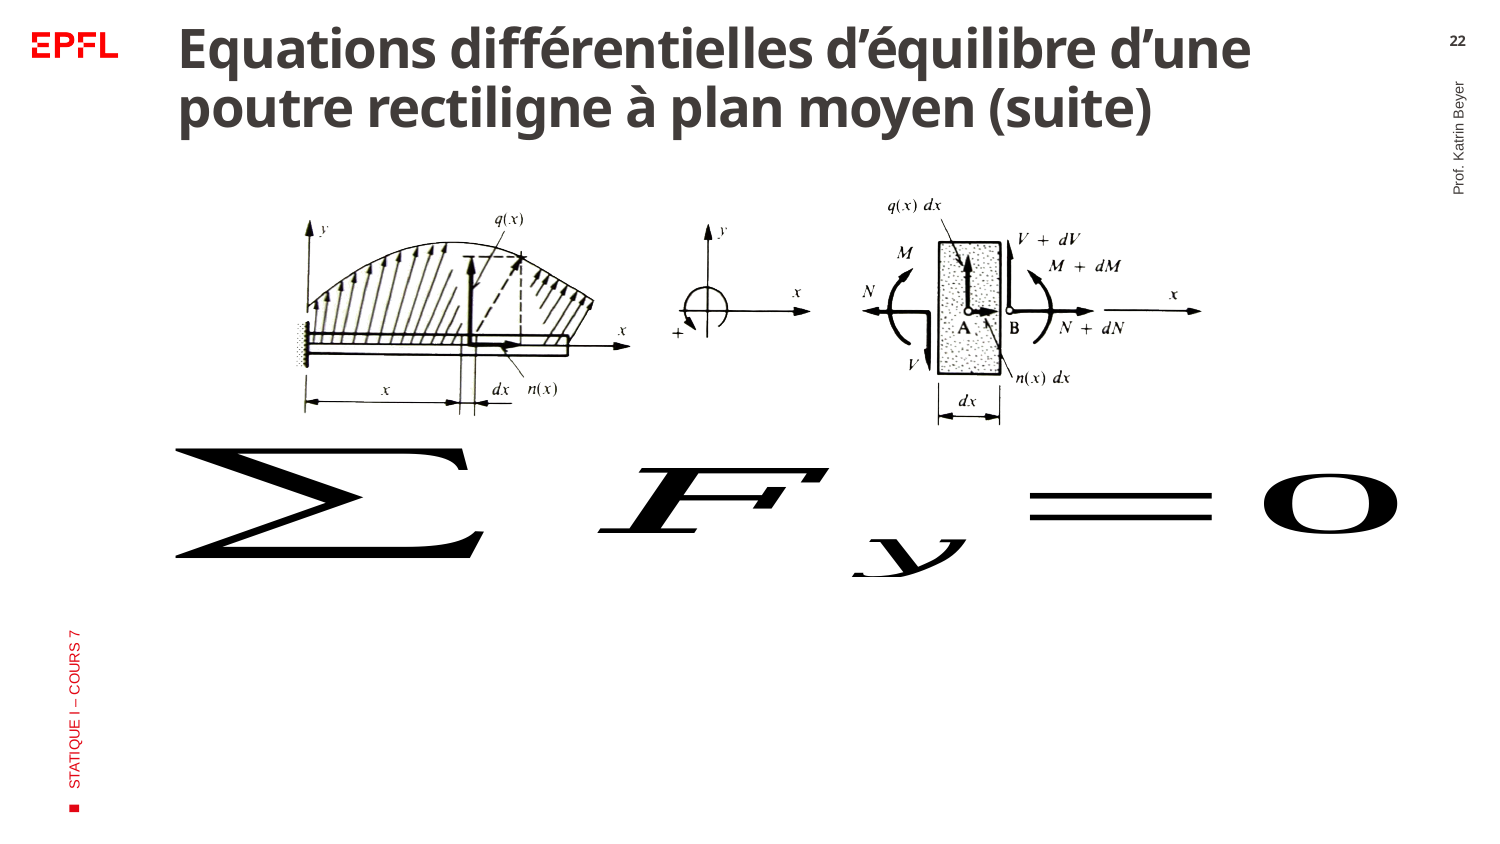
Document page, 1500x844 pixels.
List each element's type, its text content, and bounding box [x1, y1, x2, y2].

picture [284, 197, 1216, 430]
footer Prof. Katrin Beyer [1415, 59, 1500, 641]
picture [21, 21, 129, 69]
slide_number STATIQUE I – COURS 7 [0, 256, 149, 805]
title Equations différentielles d’équilibre d’une poutre rectiligne à plan moyen (suite) [148, 21, 1300, 198]
slide_number 22 [1415, 32, 1500, 59]
